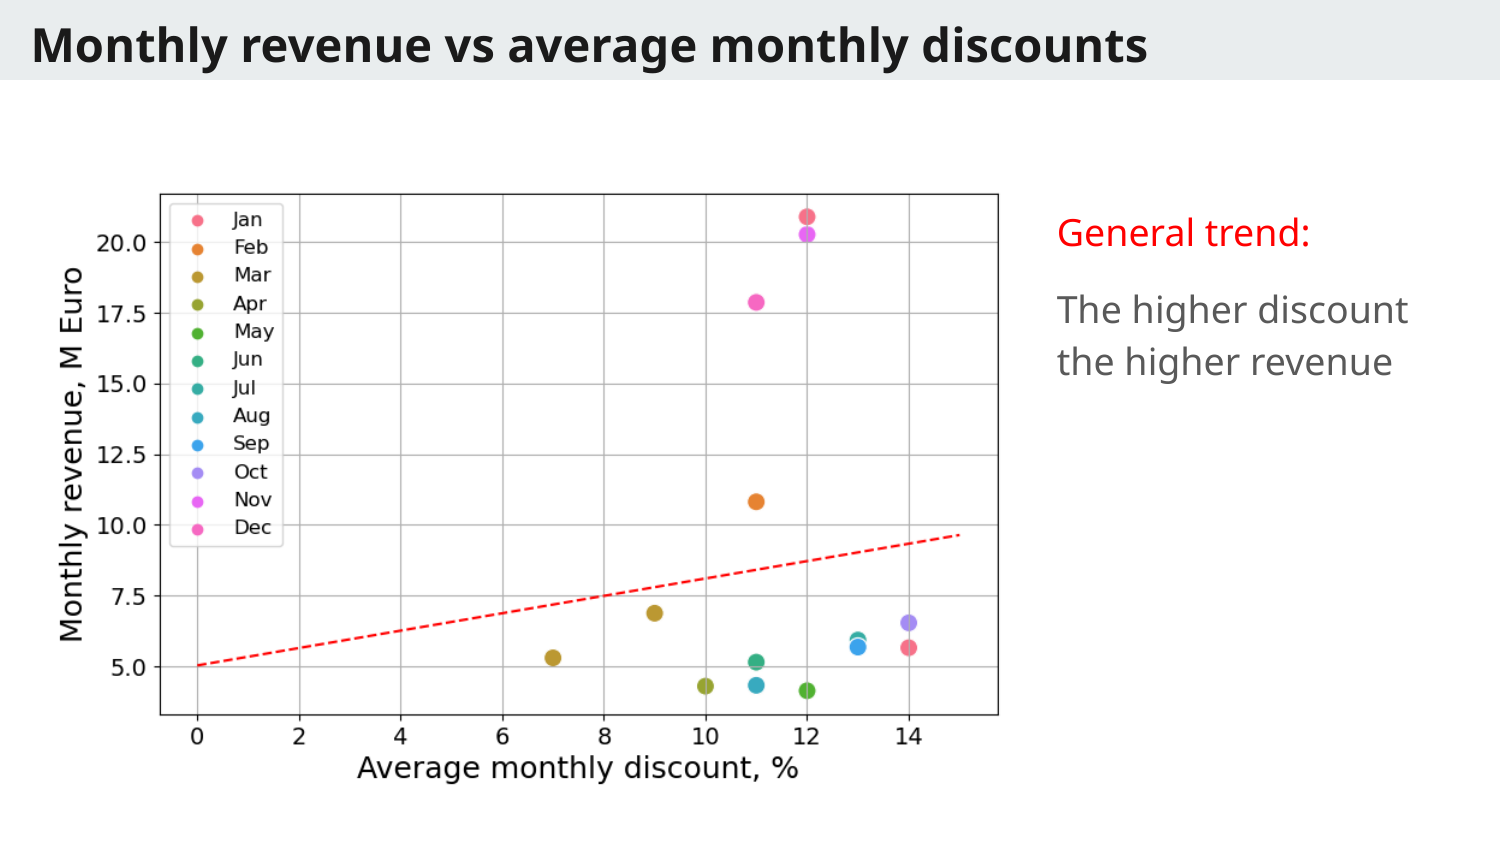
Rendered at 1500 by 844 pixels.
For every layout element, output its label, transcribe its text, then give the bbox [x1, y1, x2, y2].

picture [24, 112, 1106, 789]
title Monthly revenue vs average monthly discounts [15, 0, 1277, 88]
list General trend: The higher discount the higher revenue [1110, 187, 1438, 615]
